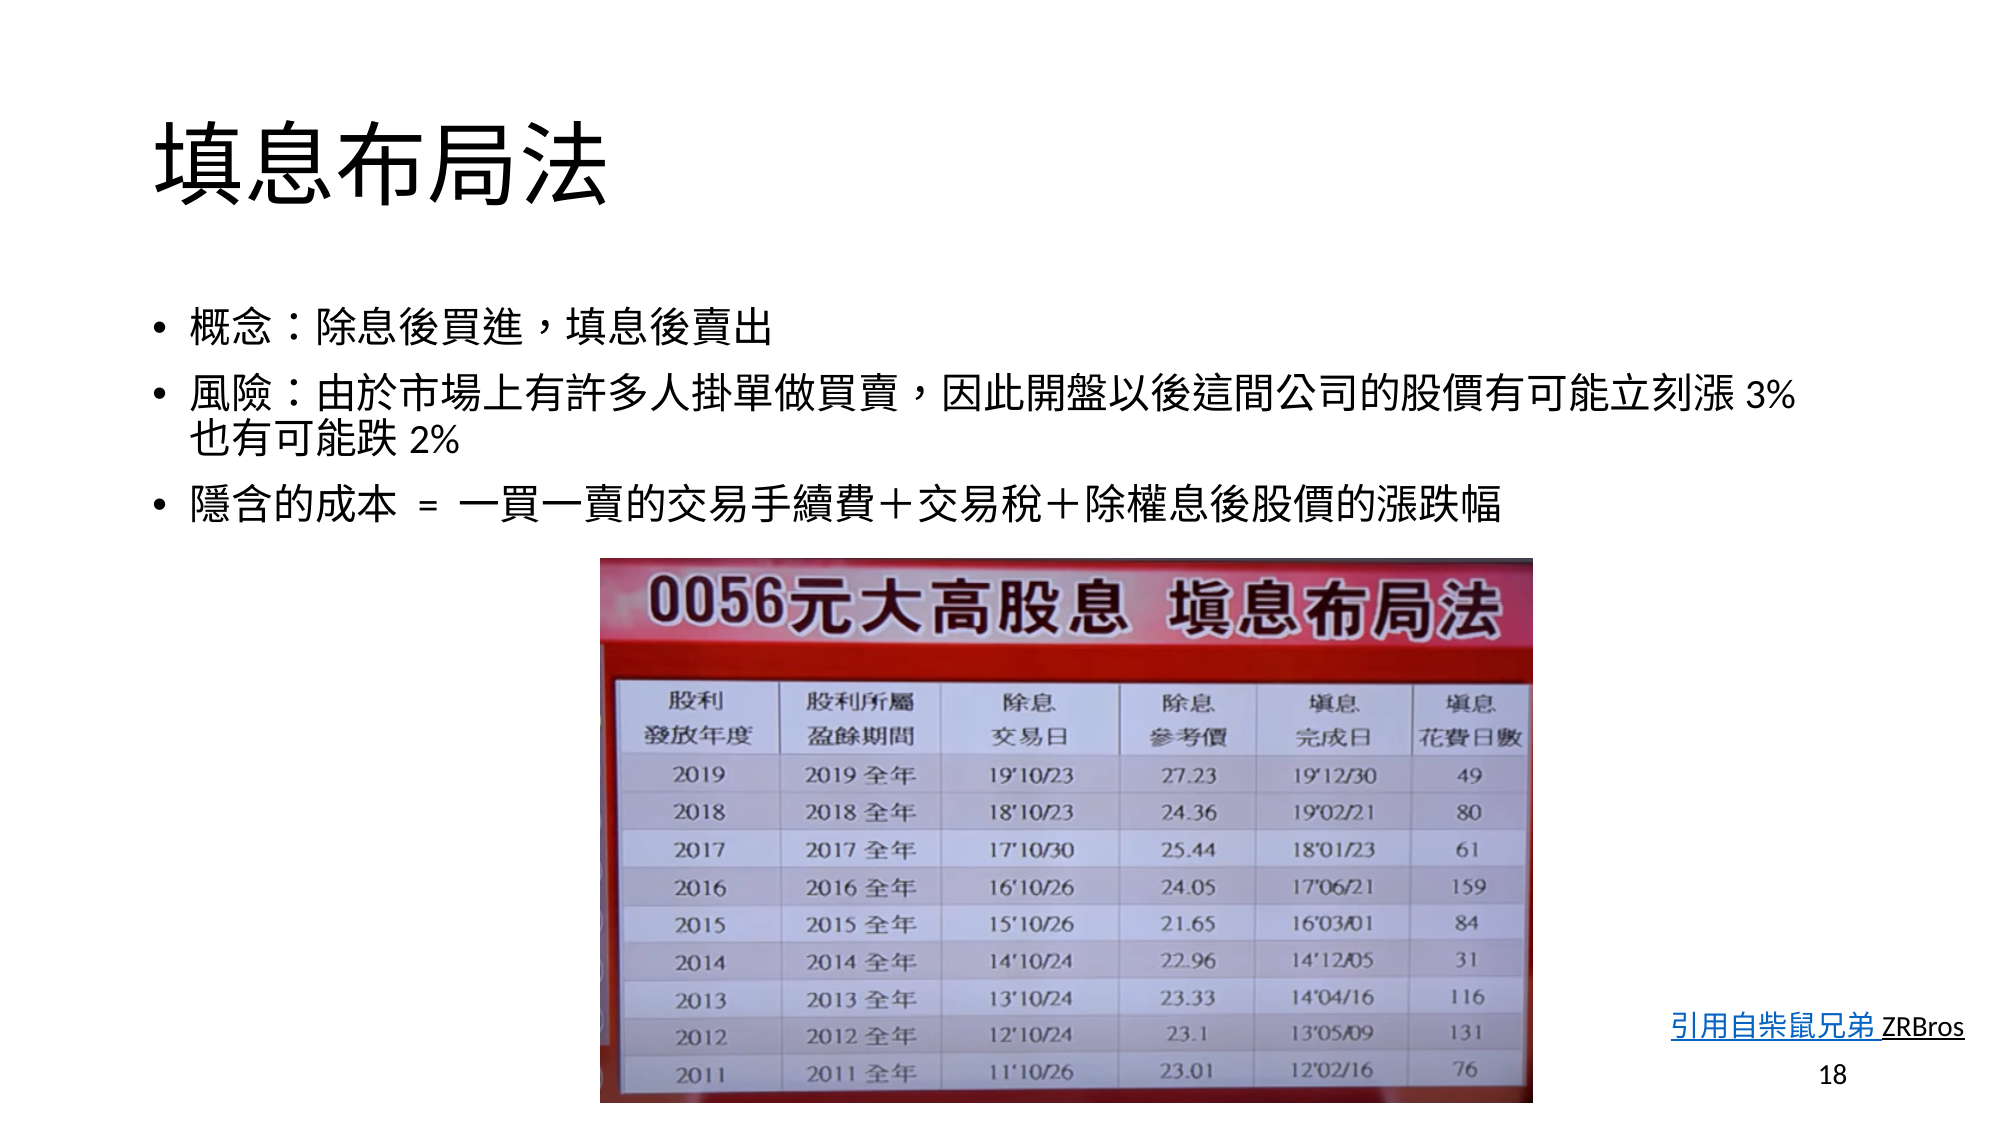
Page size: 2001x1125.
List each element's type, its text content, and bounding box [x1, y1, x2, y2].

list 概念：除息後買進，填息後賣出 風險：由於市場上有許多人掛單做買賣，因此開盤以後這間公司的股價有可能立刻漲3%也有可能跌2% 隱含的成本 = 一買一賣的交易手續費＋交易稅＋除權息後股價的漲跌幅 [137, 299, 1863, 1014]
picture [599, 558, 1533, 1103]
slide_number 18 [1533, 1042, 1863, 1103]
title 填息布局法 [137, 59, 1863, 278]
